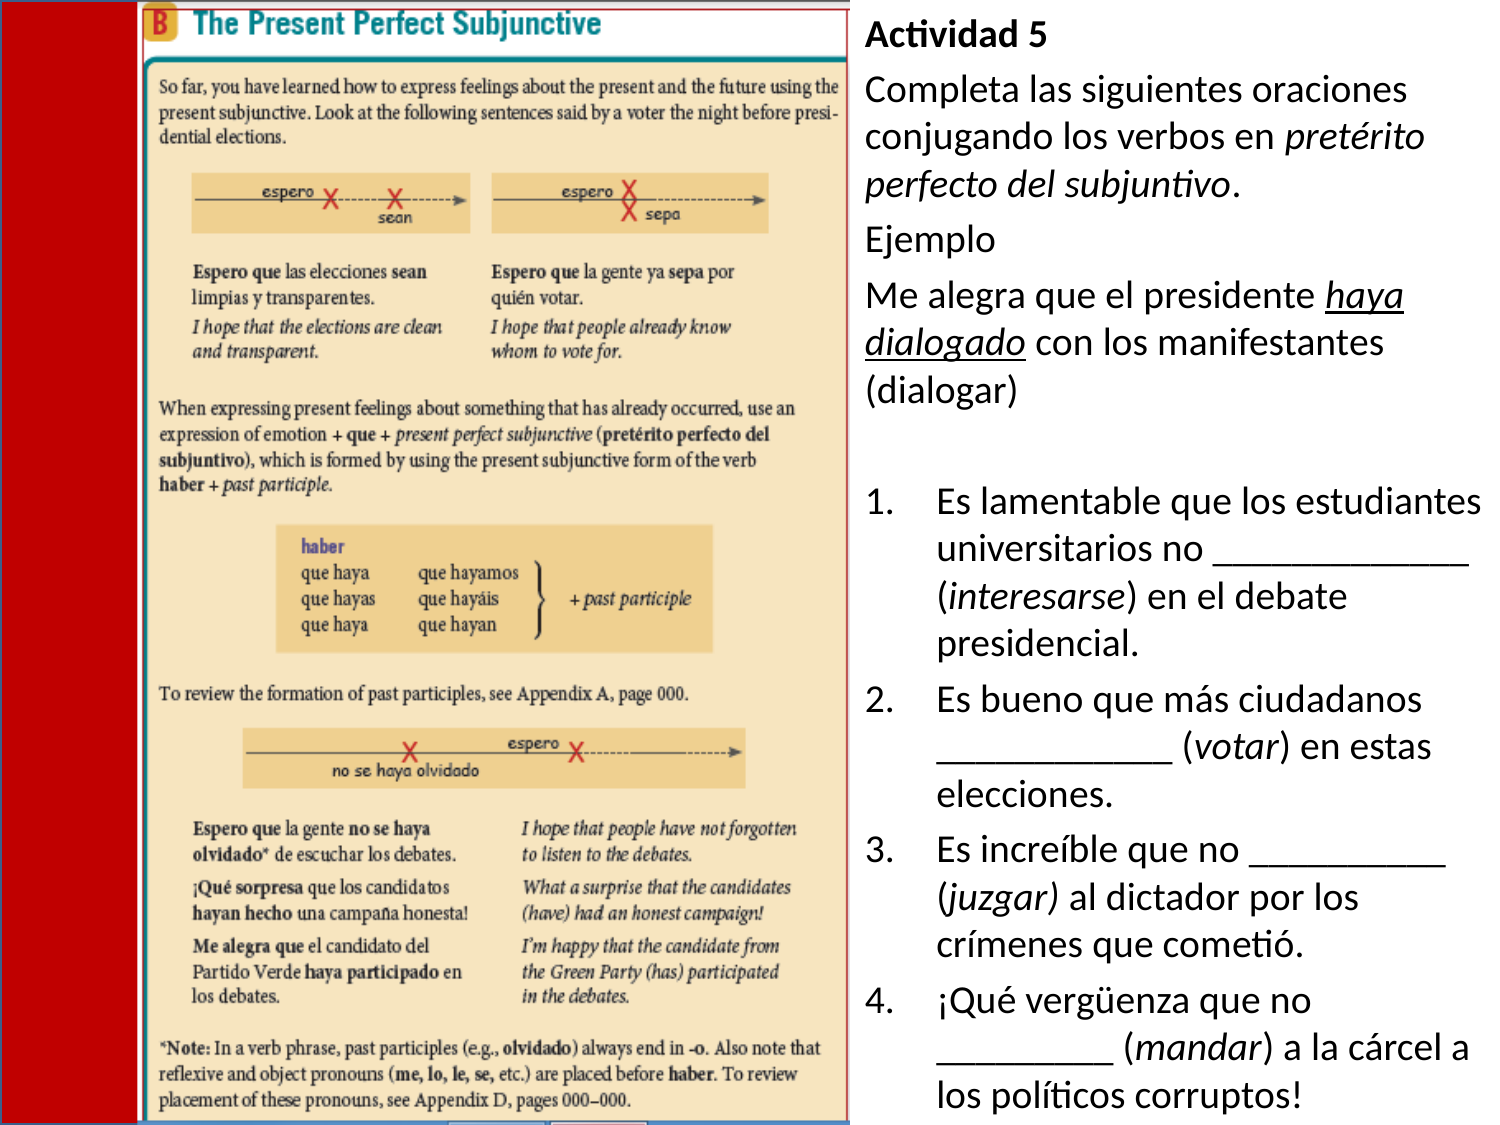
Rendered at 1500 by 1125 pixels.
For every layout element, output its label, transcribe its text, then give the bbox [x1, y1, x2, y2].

picture [137, 0, 851, 1125]
text_box [0, 0, 135, 1125]
list Actividad 5 Completa las siguientes oraciones conjugando los verbos en pretérito perfecto del subjuntivo. Ejemplo Me alegra que el presidente haya dialogado con los manifestantes (dialogar) Es lamentable que los estudiantes universitarios no _____________ (interesarse) en el debate presidencial. Es bueno que más ciudadanos ____________ (votar) en estas elecciones. Es increíble que no __________ (juzgar) al dictador por los crímenes que cometió. ¡Qué vergüenza que no _________ (mandar) a la cárcel a los políticos corruptos! [851, 0, 1500, 1125]
